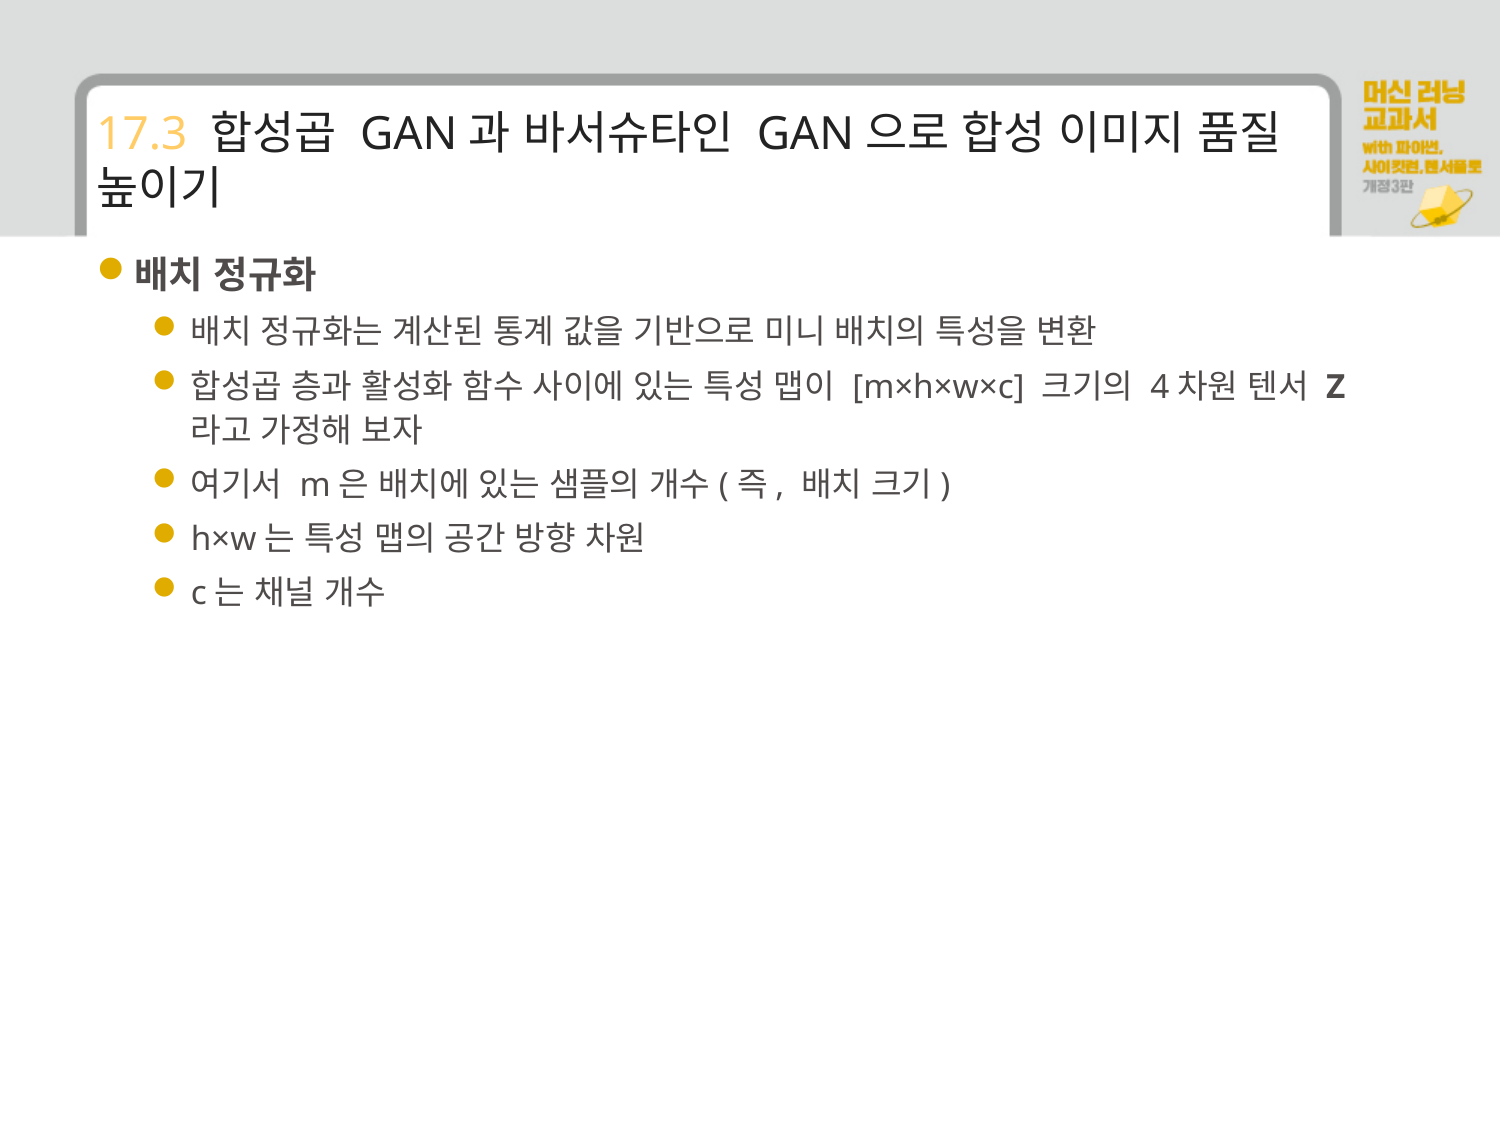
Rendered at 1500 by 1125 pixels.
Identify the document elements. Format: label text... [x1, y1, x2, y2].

list 배치 정규화 배치 정규화는 계산된 통계 값을 기반으로 미니 배치의 특성을 변환 합성곱 층과 활성화 함수 사이에 있는 특성 맵이 [m×h×w×c] 크기의 4차원 텐서 Z라고 가정해 보자 여기서 m은 배치에 있는 샘플의 개수(즉, 배치 크기) h×w는 특성 맵의 공간 방향 차원 c는 채널 개수 [81, 239, 1412, 1054]
picture [0, 0, 1500, 1125]
title 17.3 합성곱 GAN과 바서슈타인 GAN으로 합성 이미지 품질 높이기 [81, 90, 1412, 222]
